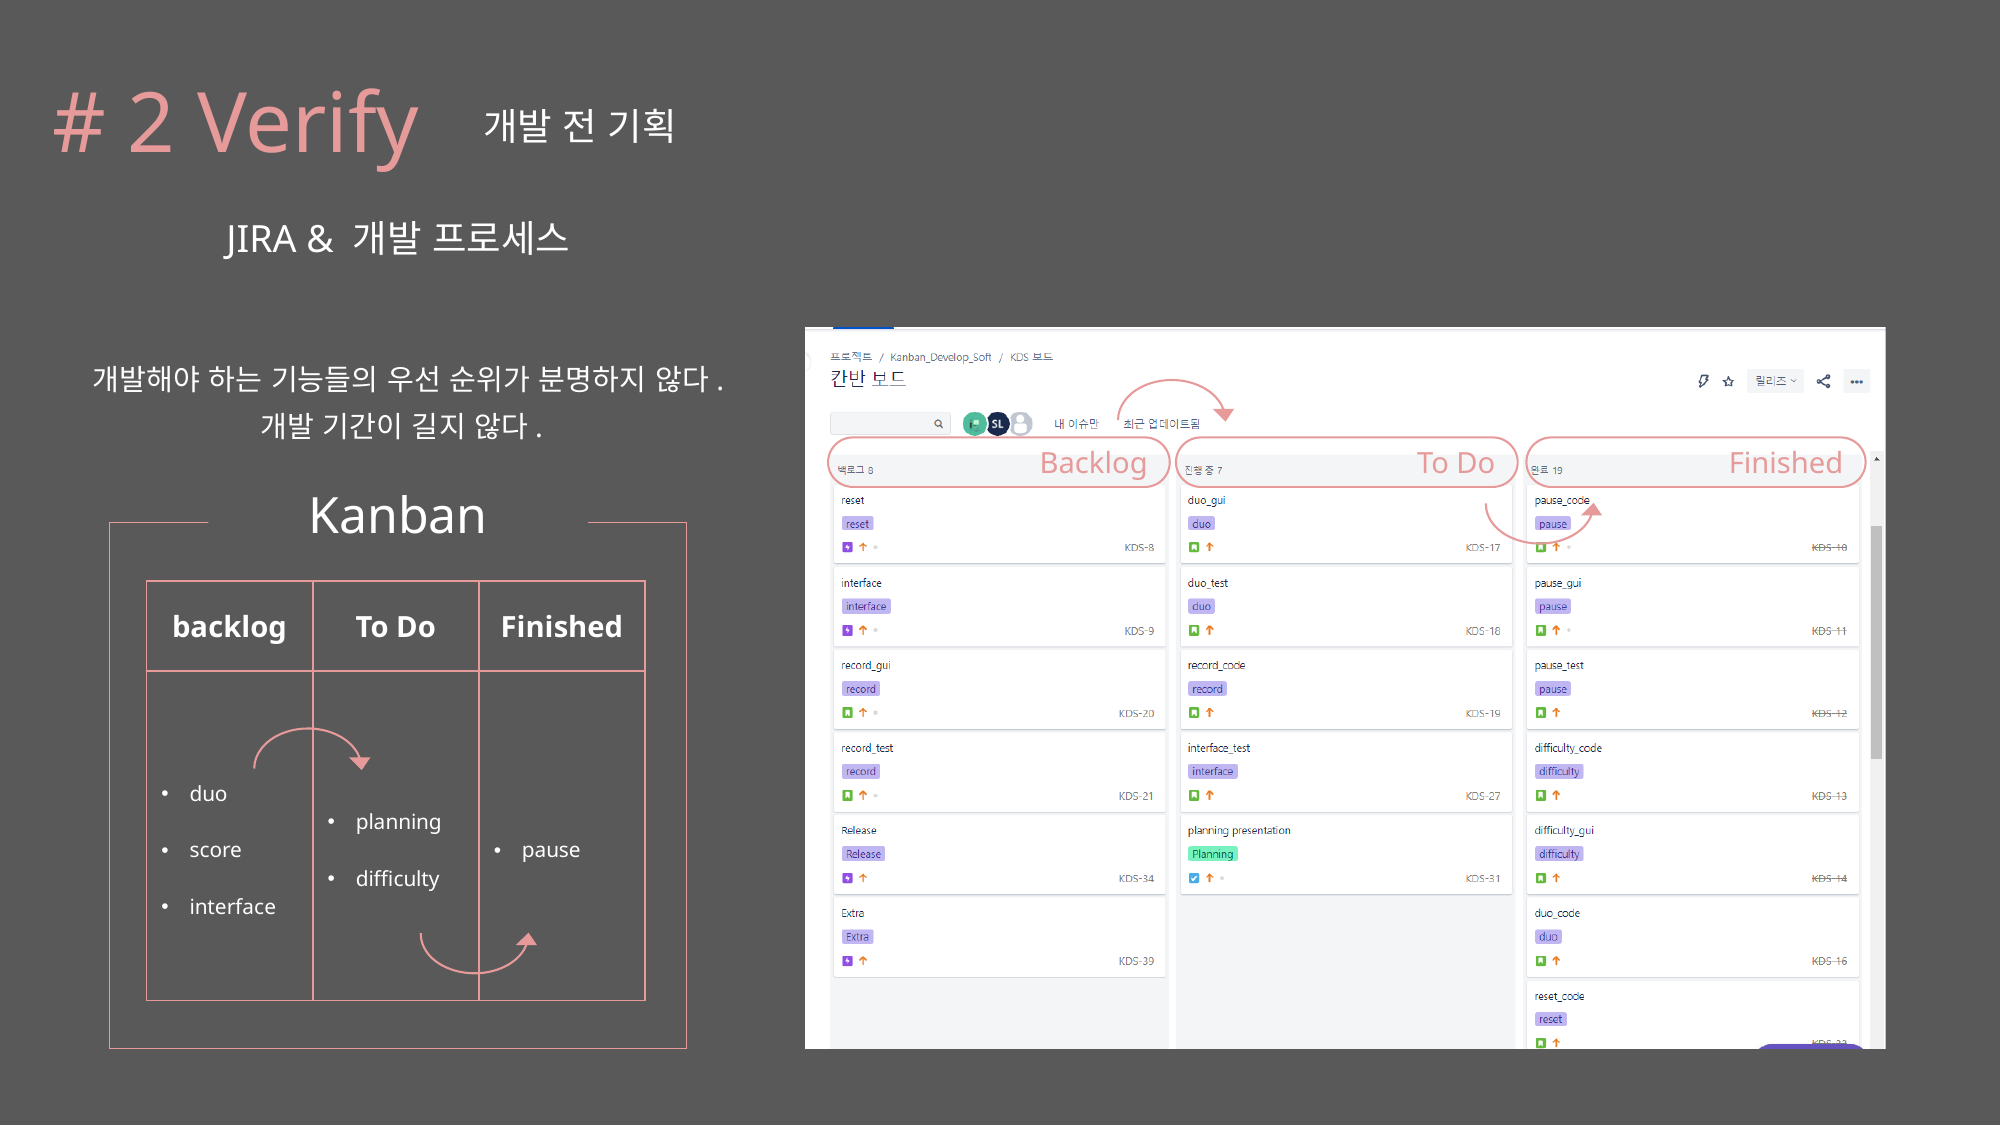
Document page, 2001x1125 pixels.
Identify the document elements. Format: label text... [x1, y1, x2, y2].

text_box [419, 932, 537, 975]
text_box 개발 전 기획 [468, 95, 778, 156]
table_header Finished [480, 582, 644, 670]
text_box [109, 522, 687, 1049]
table_header To Do [314, 582, 478, 670]
text_box Kanban [208, 476, 588, 552]
table_header backlog [147, 582, 312, 670]
table_cell duo score interface [147, 672, 312, 1000]
table_cell planning difficulty [314, 672, 478, 1000]
text_box # 2 Verify [37, 62, 435, 177]
table_cell pause [480, 672, 644, 1000]
picture [805, 327, 1886, 1049]
text_box JIRA & 개발 프로세스 [211, 207, 621, 268]
text_box 개발 기간이 길지 않다. [215, 405, 588, 451]
text_box 개발해야 하는 기능들의 우선 순위가 분명하지 않다. [63, 354, 754, 405]
text_box [253, 727, 371, 771]
